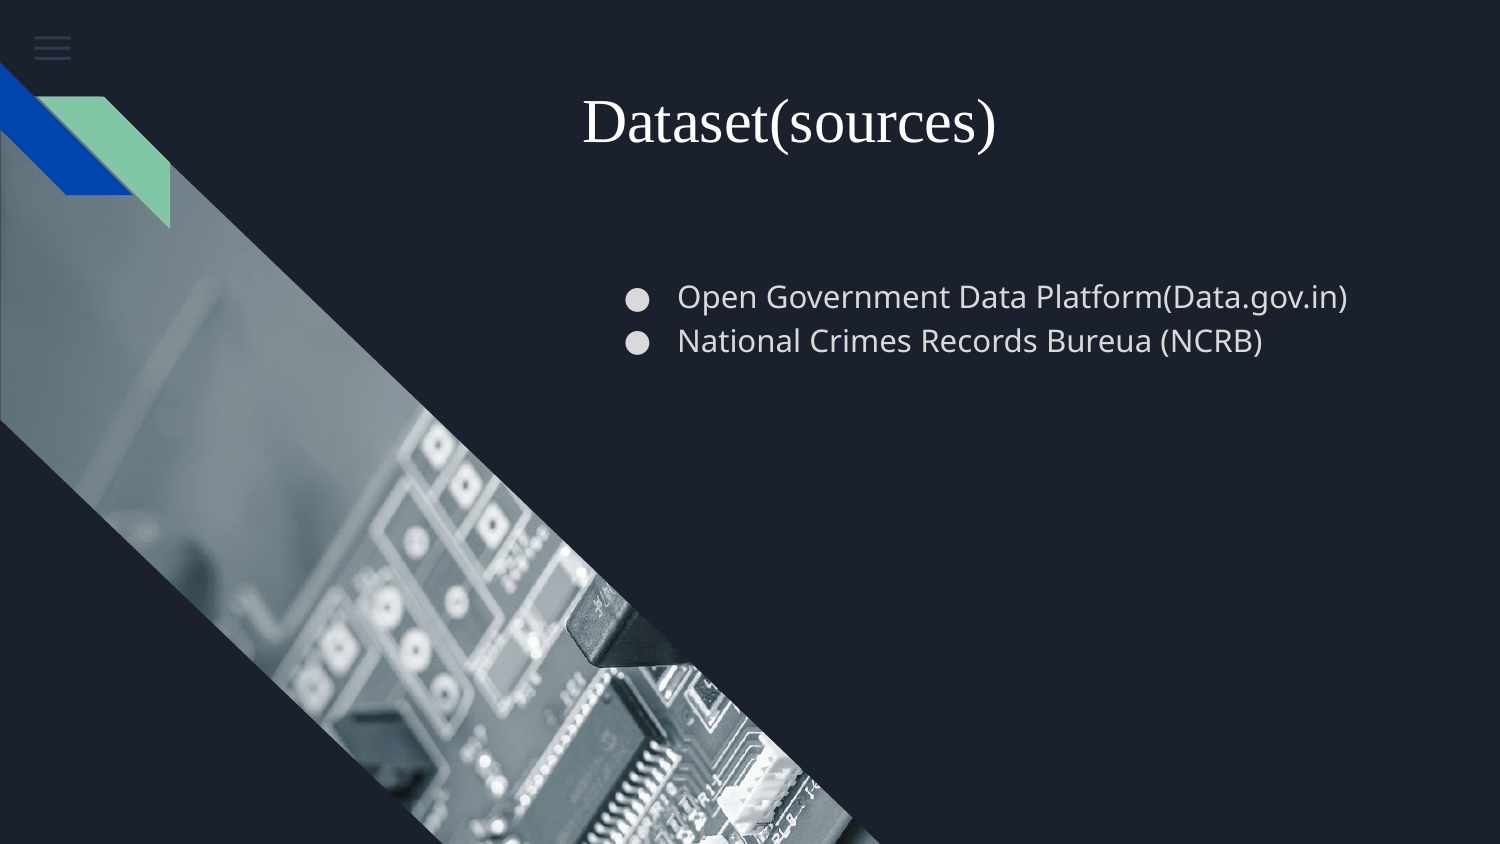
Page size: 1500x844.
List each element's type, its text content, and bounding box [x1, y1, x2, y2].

picture [0, 97, 880, 844]
list Open Government Data Platform(Data.gov.in) National Crimes Records Bureua (NCRB) [587, 257, 1368, 547]
title Dataset(sources) [212, 64, 1368, 215]
